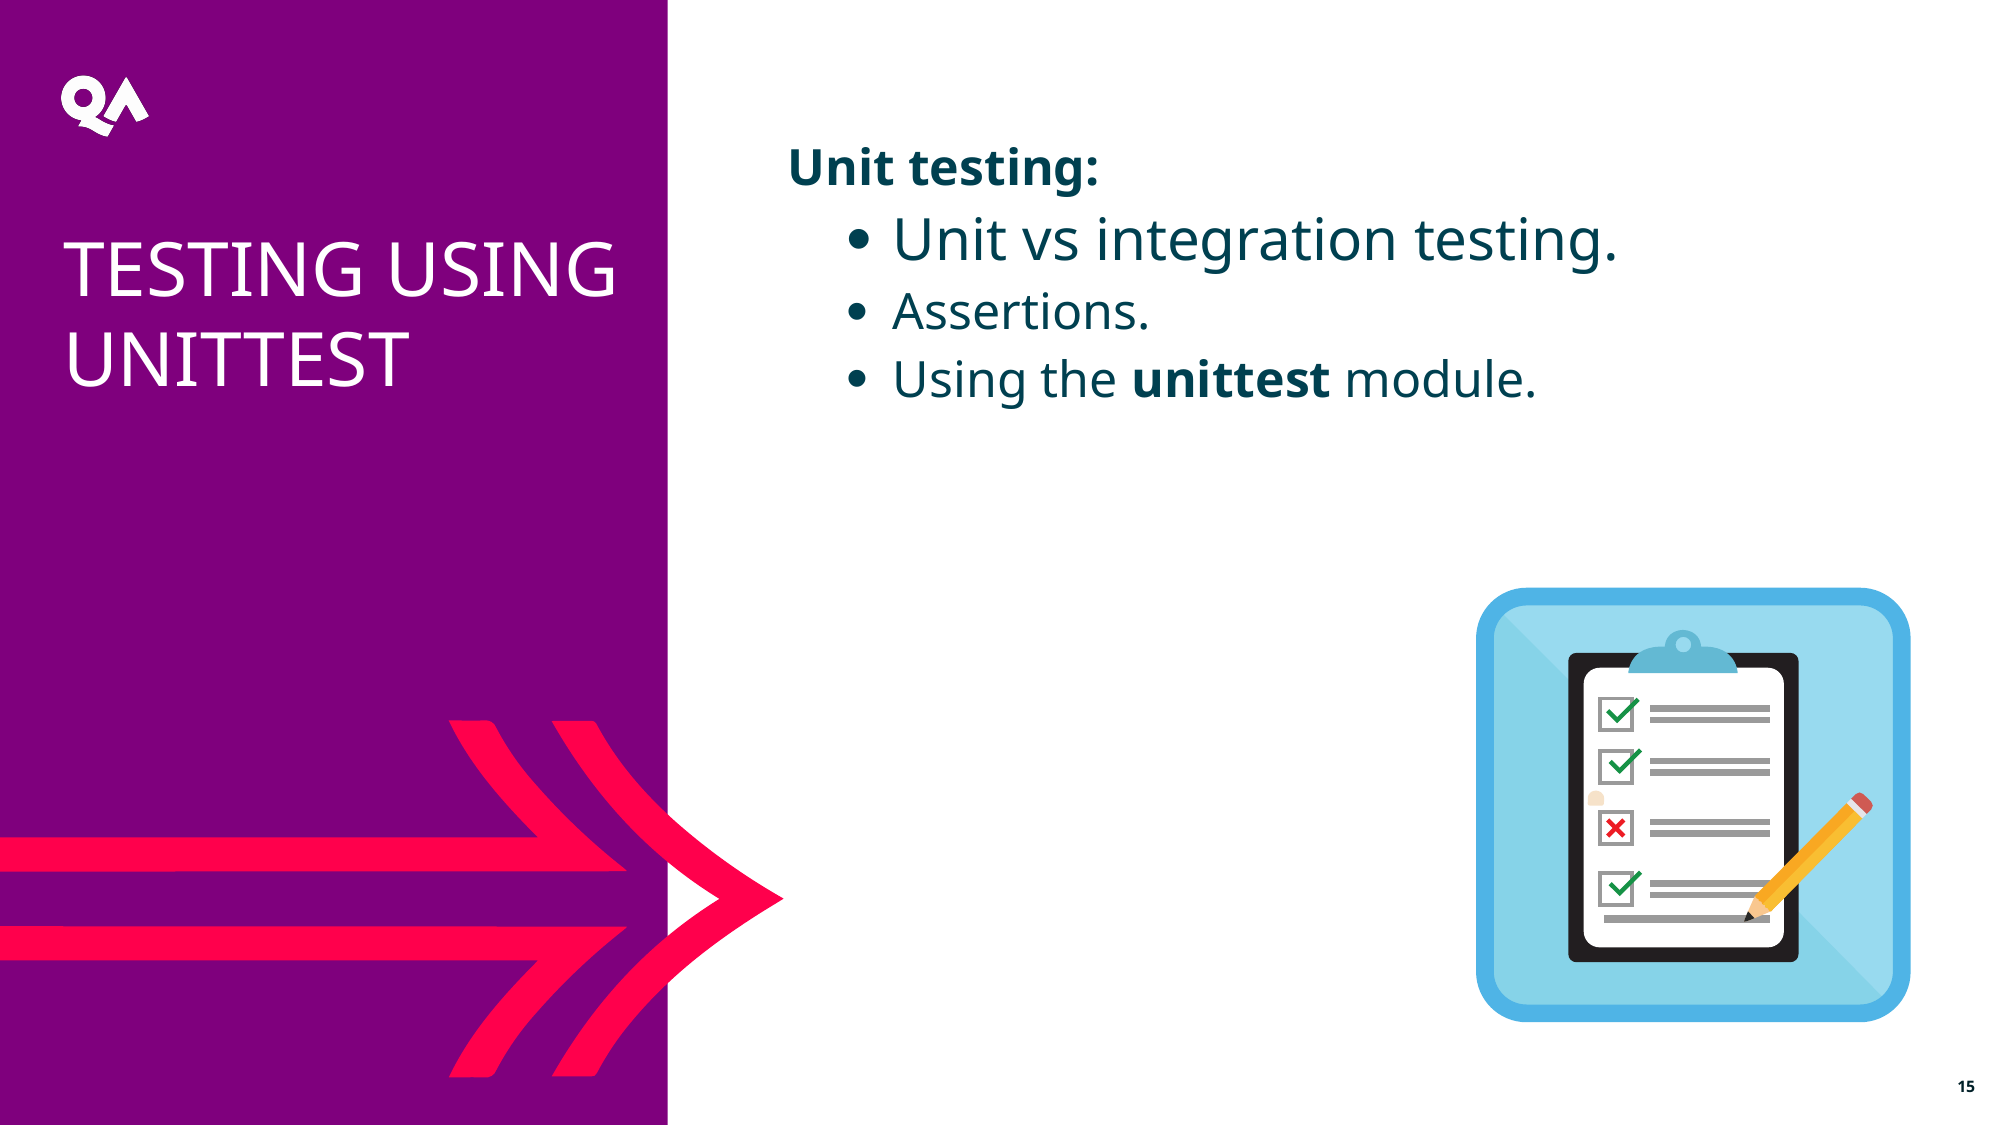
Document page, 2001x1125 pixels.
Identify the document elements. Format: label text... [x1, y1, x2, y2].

list Testing using unittest [63, 221, 628, 673]
list Unit testing: Unit vs integration testing. Assertions. Using the unittest module. [787, 142, 1899, 983]
picture [44, 61, 166, 148]
picture [1386, 498, 2000, 1112]
